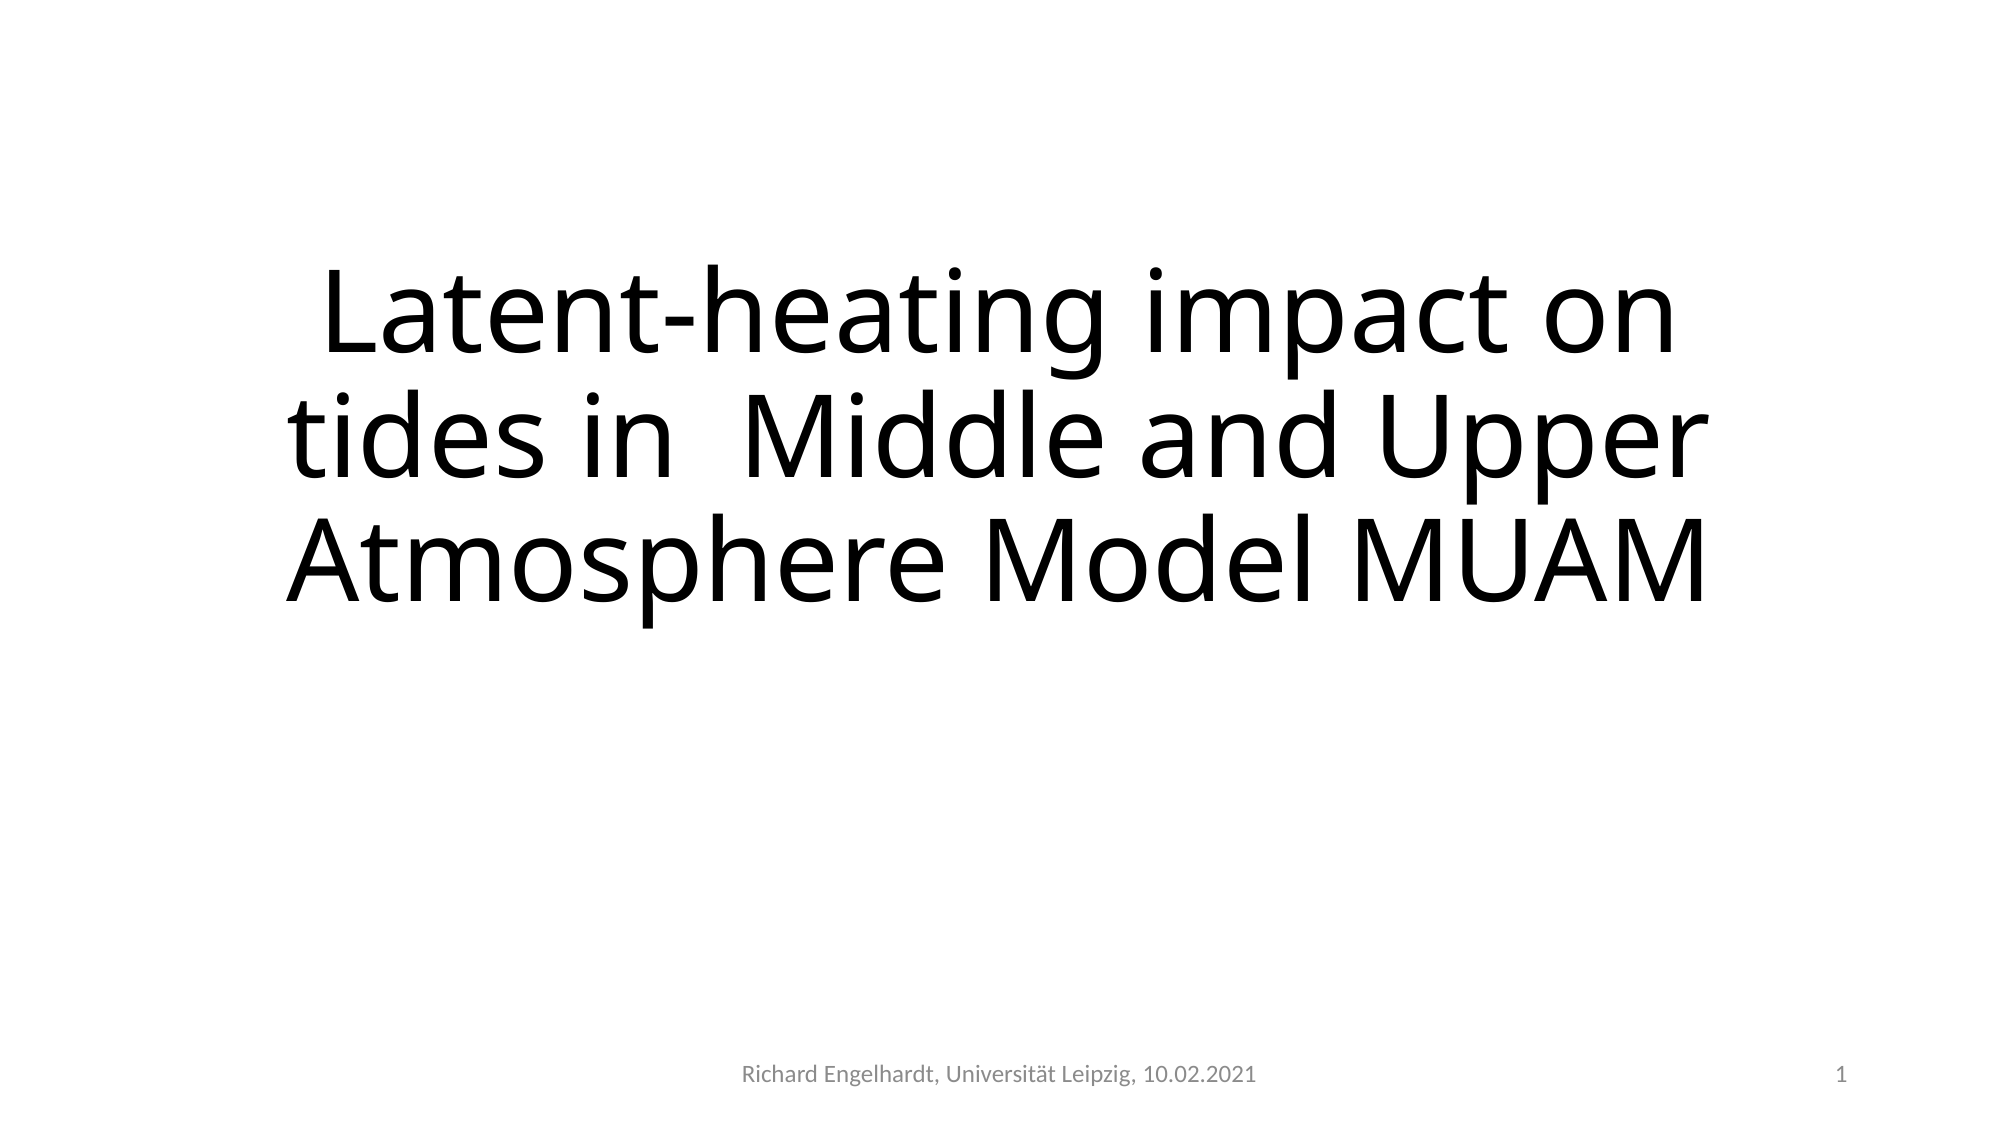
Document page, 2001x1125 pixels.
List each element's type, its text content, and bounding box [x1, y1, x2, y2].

title Latent-heating impact on tides in Middle and Upper Atmosphere Model MUAM [249, 241, 1750, 634]
slide_number 1 [1412, 1042, 1863, 1103]
footer Richard Engelhardt, Universität Leipzig, 10.02.2021 [662, 1042, 1338, 1103]
